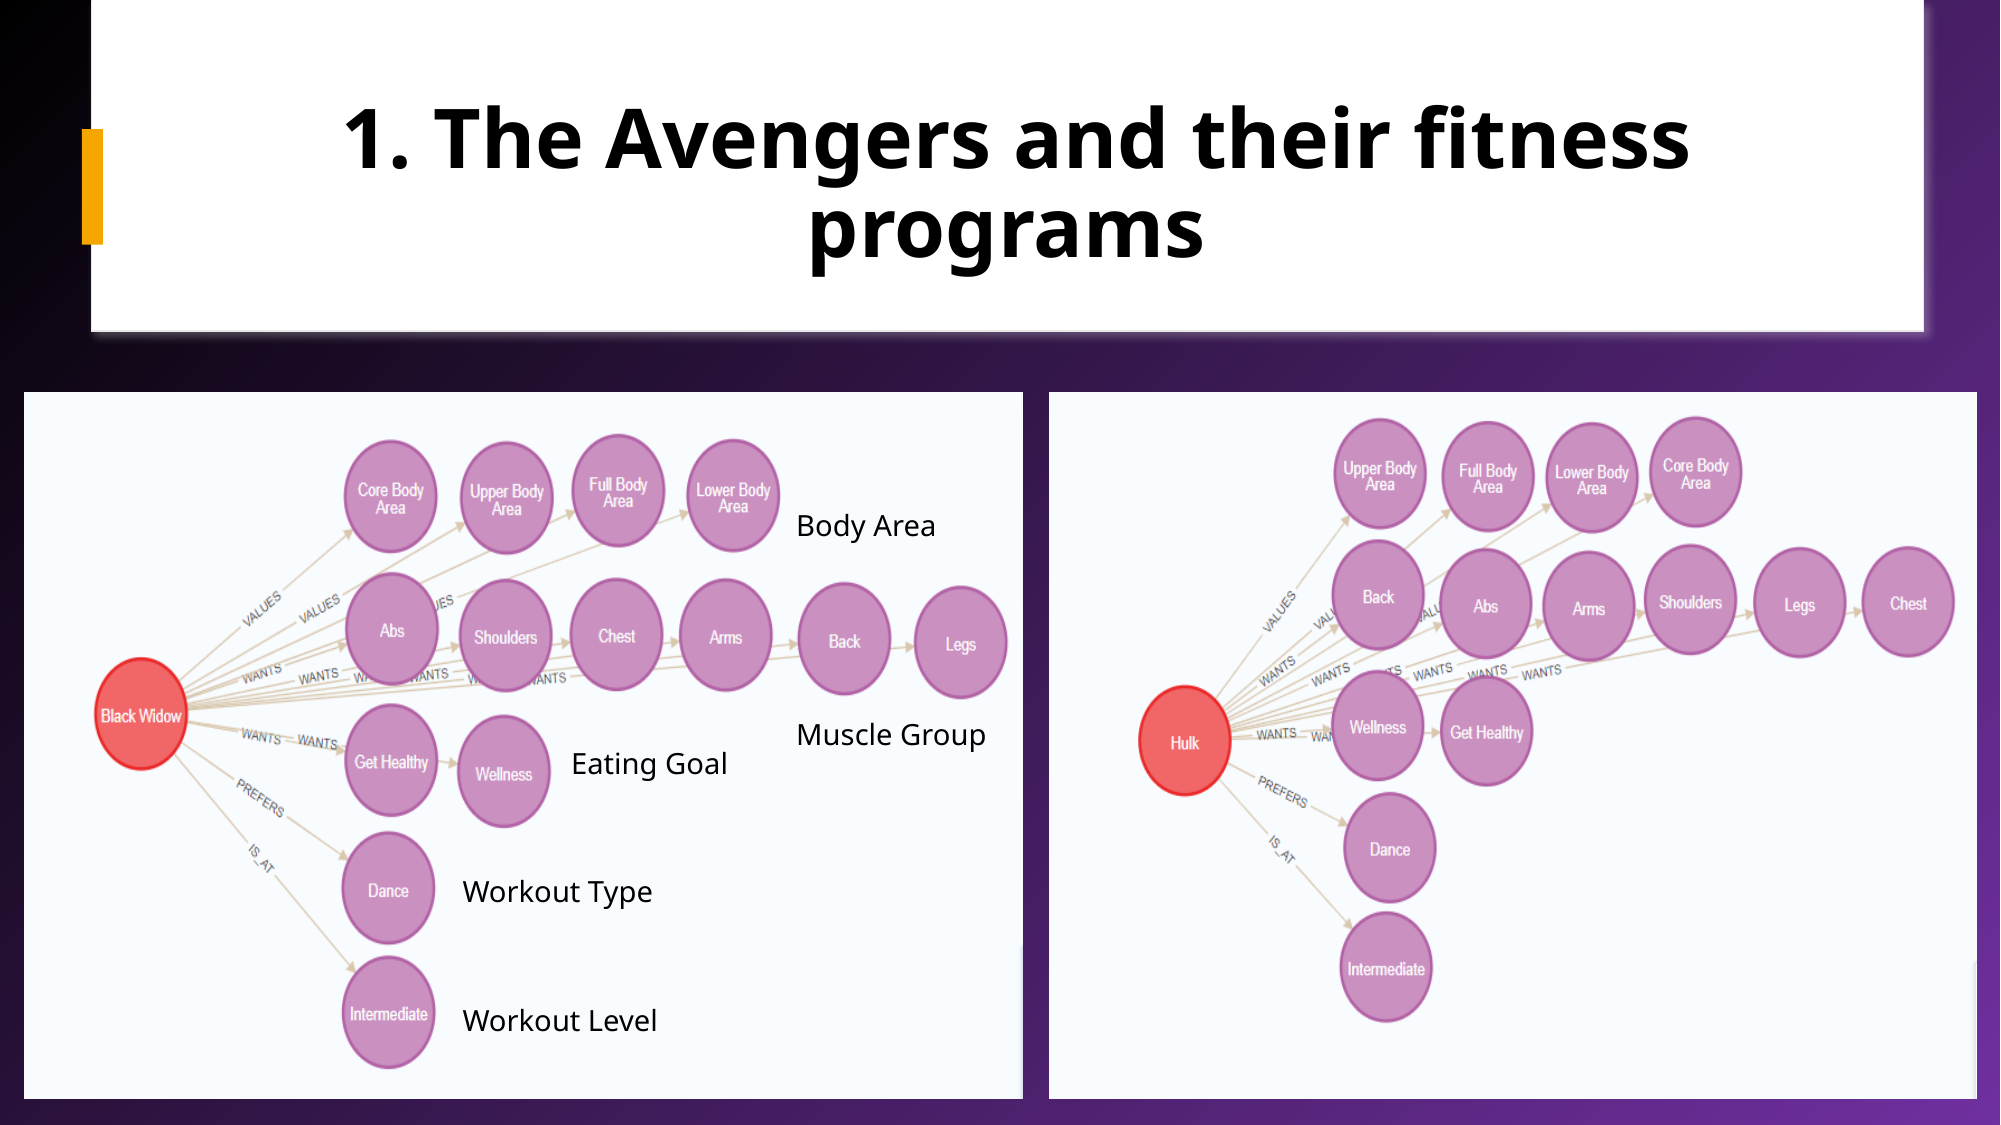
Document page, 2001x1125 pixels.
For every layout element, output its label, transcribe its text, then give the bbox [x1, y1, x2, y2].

title 1. The Avengers and their fitness programs [183, 90, 1851, 284]
picture [1049, 392, 1978, 1099]
picture [24, 392, 1023, 1099]
